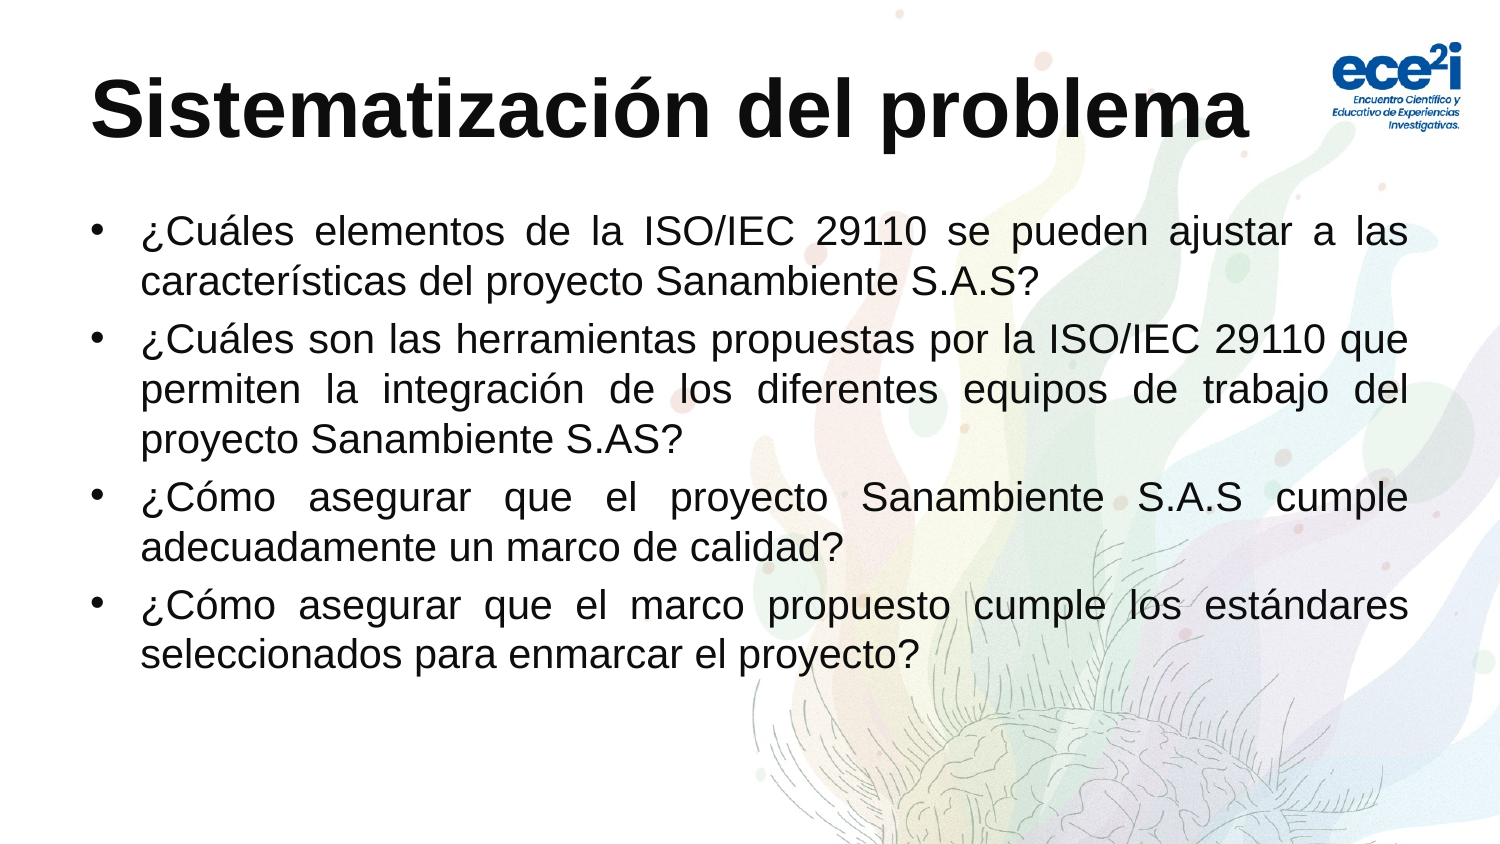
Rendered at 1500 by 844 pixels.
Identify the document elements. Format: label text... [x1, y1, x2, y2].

picture [0, 0, 1500, 844]
list ¿Cuáles elementos de la ISO/IEC 29110 se pueden ajustar a las características del proyecto Sanambiente S.A.S? ¿Cuáles son las herramientas propuestas por la ISO/IEC 29110 que permiten la integración de los diferentes equipos de trabajo del proyecto Sanambiente S.AS? ¿Cómo asegurar que el proyecto Sanambiente S.A.S cumple adecuadamente un marco de calidad? ¿Cómo asegurar que el marco propuesto cumple los estándares seleccionados para enmarcar el proyecto? [75, 196, 1425, 693]
title Sistematización del problema [75, 33, 1290, 175]
